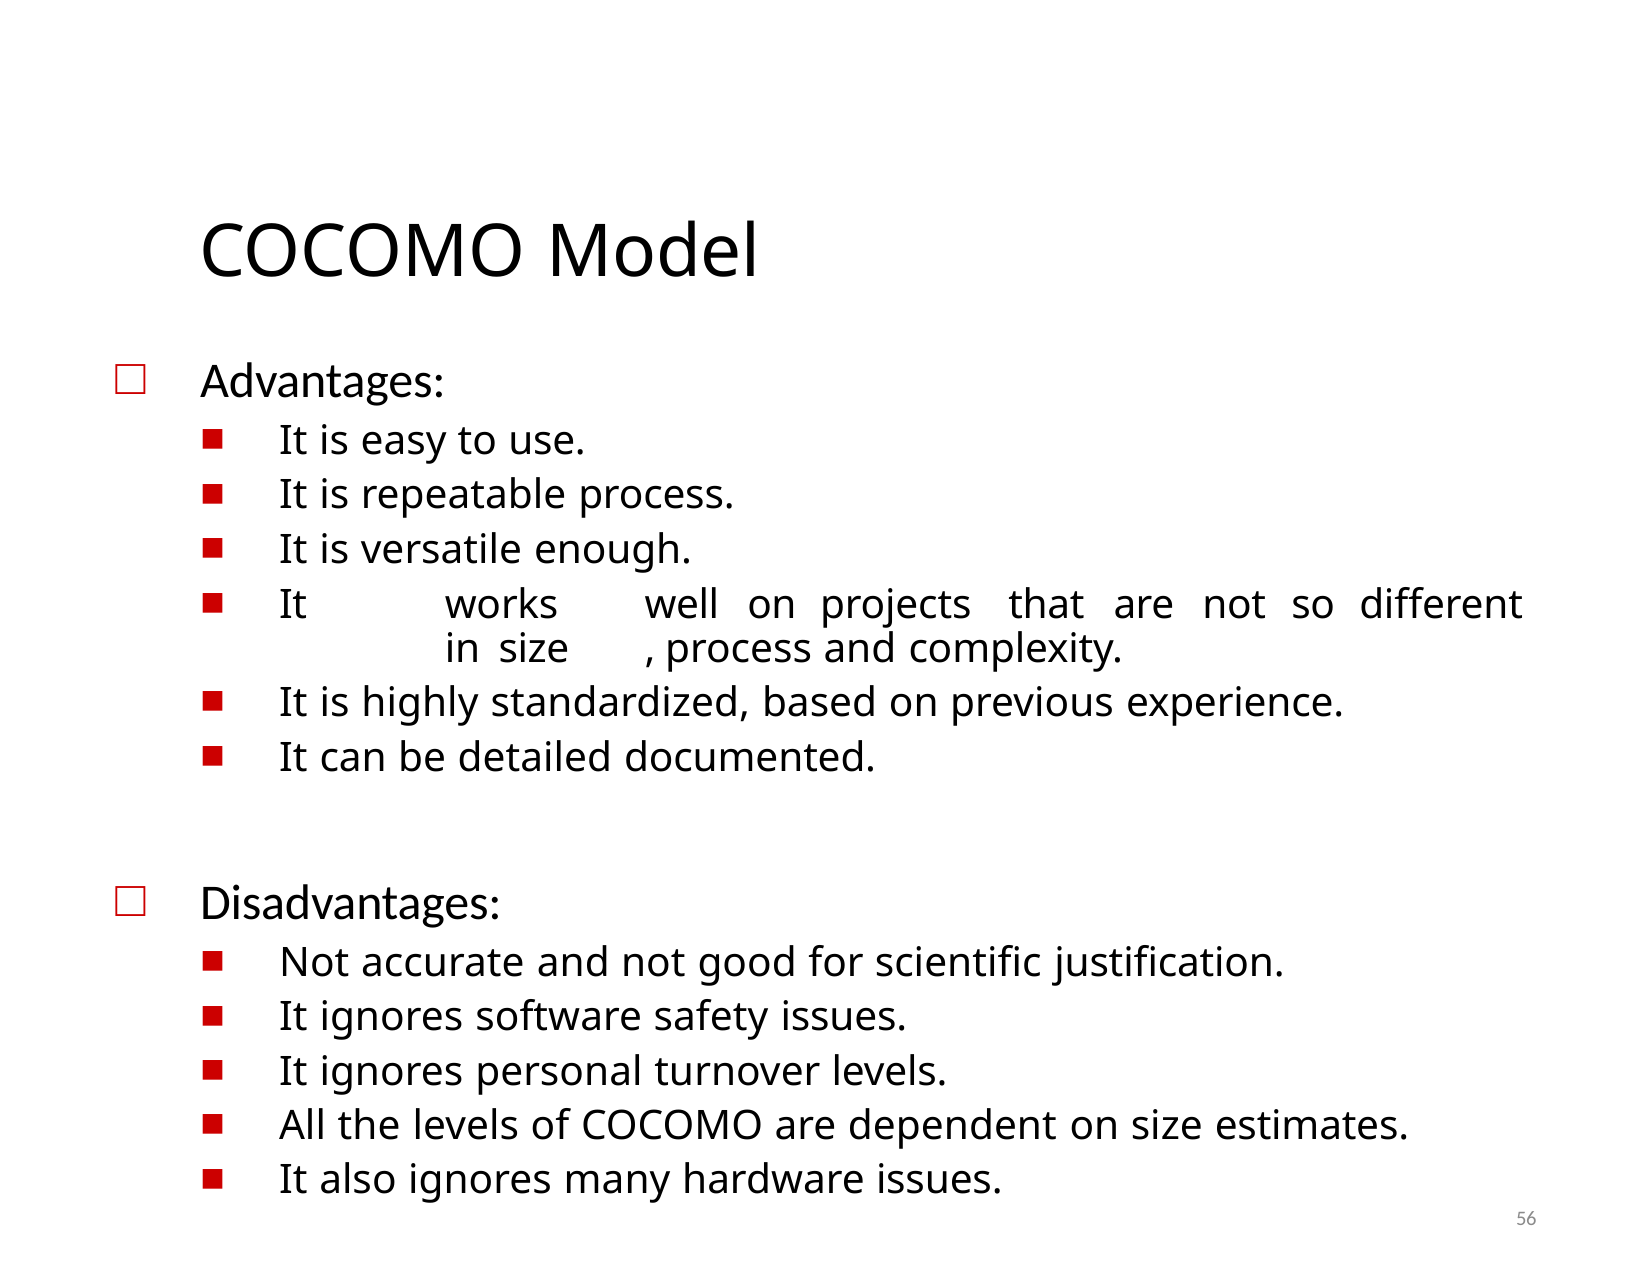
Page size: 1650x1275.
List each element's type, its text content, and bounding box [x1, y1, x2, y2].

list Advantages: It is easy to use. It is repeatable process. It is versatile enough. It works well on projects that are not so different in size , process and complexity. It is highly standardized, based on previous experience. It can be detailed documented. Disadvantages: Not accurate and not good for scientific justification. It ignores software safety issues. It ignores personal turnover levels. All the levels of COCOMO are dependent on size estimates. It also ignores many hardware issues. [113, 339, 1537, 1203]
slide_number 56 [1165, 844, 1537, 1275]
title COCOMO Model [113, 28, 1537, 339]
